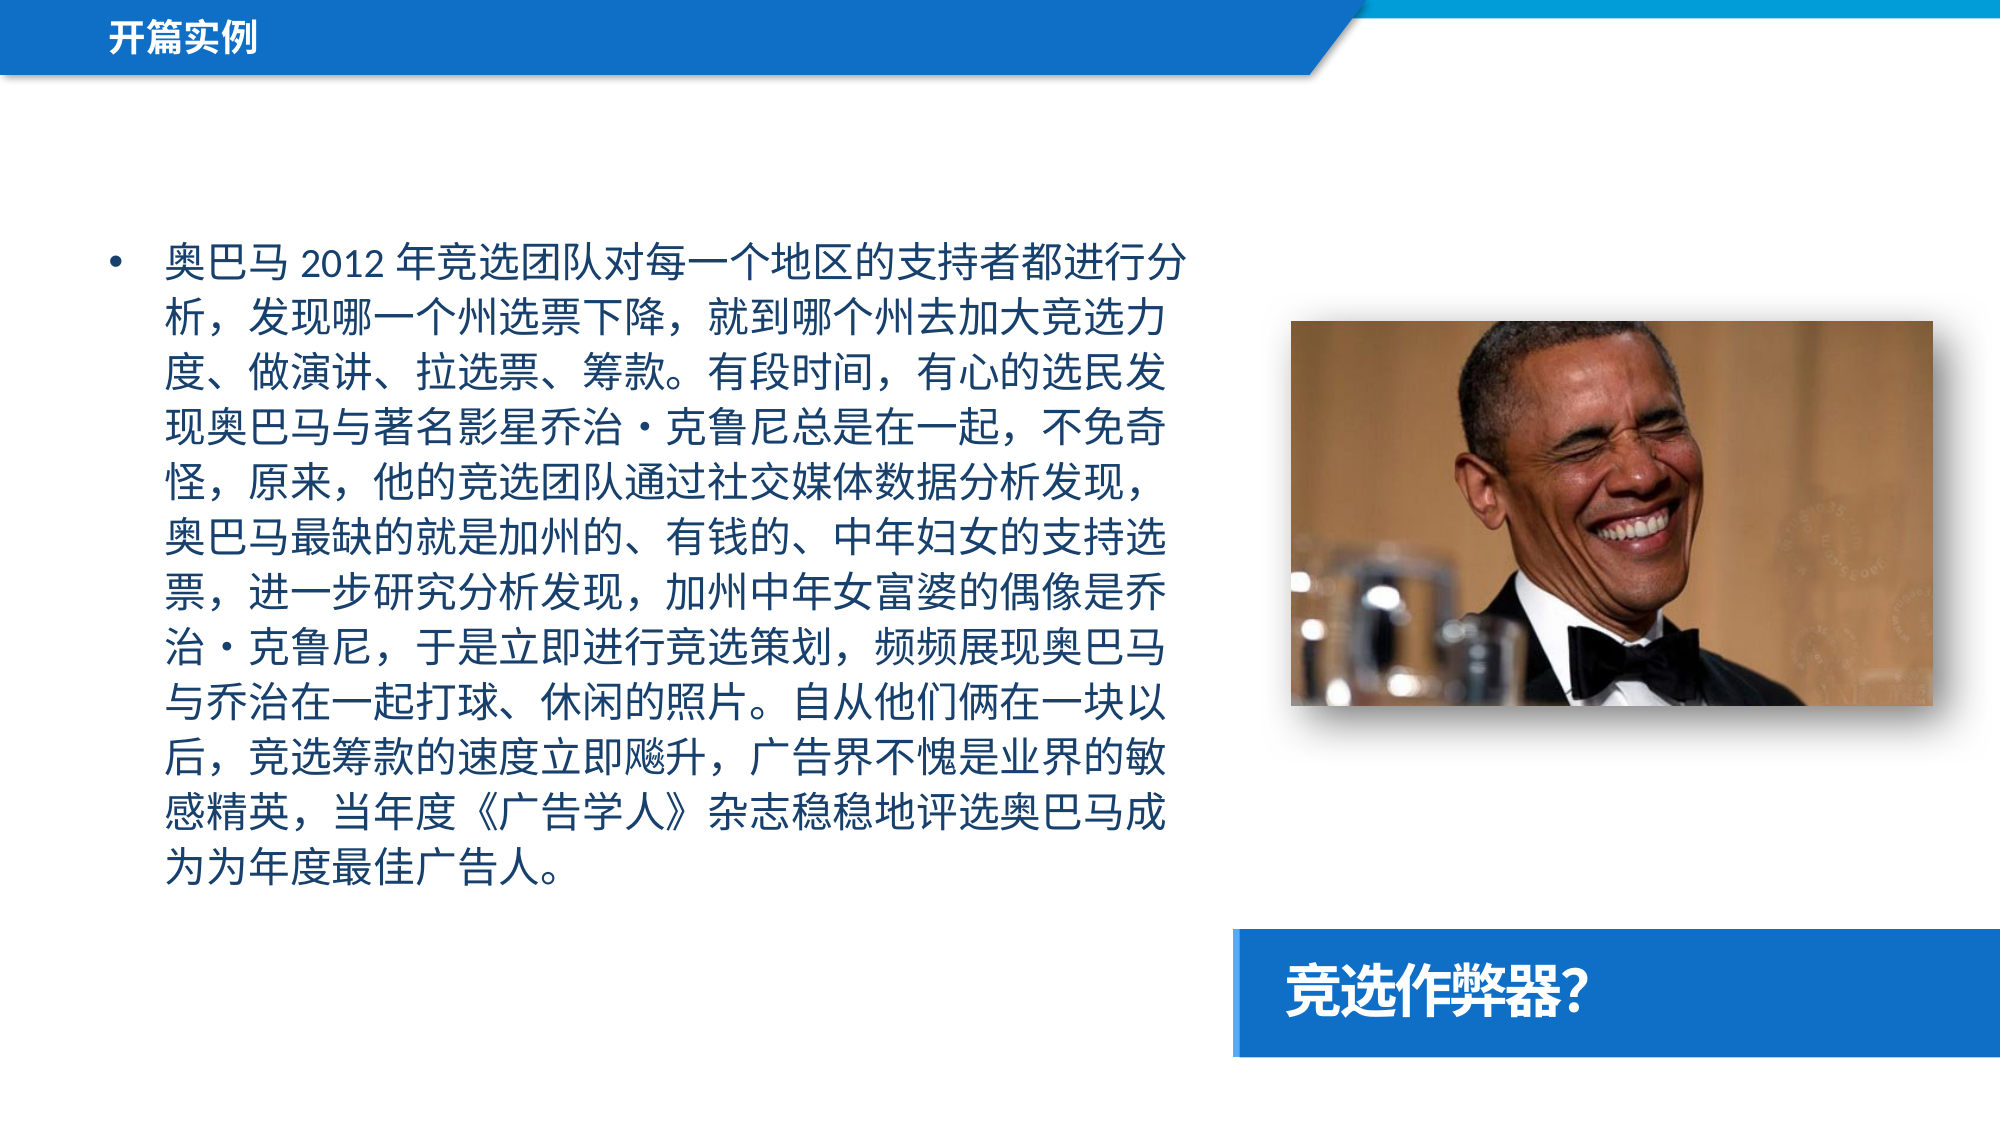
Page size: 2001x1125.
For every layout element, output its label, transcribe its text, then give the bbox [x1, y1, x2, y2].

text_box 奥巴马2012年竞选团队对每一个地区的支持者都进行分析，发现哪一个州选票下降，就到哪个州去加大竞选力度、做演讲、拉选票、筹款。有段时间，有心的选民发现奥巴马与著名影星乔治•克鲁尼总是在一起，不免奇怪，原来，他的竞选团队通过社交媒体数据分析发现，奥巴马最缺的就是加州的、有钱的、中年妇女的支持选票，进一步研究分析发现，加州中年女富婆的偶像是乔治•克鲁尼，于是立即进行竞选策划，频频展现奥巴马与乔治在一起打球、休闲的照片。自从他们俩在一块以后，竞选筹款的速度立即飚升，广告界不愧是业界的敏感精英，当年度《广告学人》杂志稳稳地评选奥巴马成为为年度最佳广告人。 [93, 223, 1218, 898]
list 竞选作弊器？ [1239, 929, 2000, 1058]
list 开篇实例 [93, 11, 1138, 68]
picture [1291, 321, 1933, 706]
